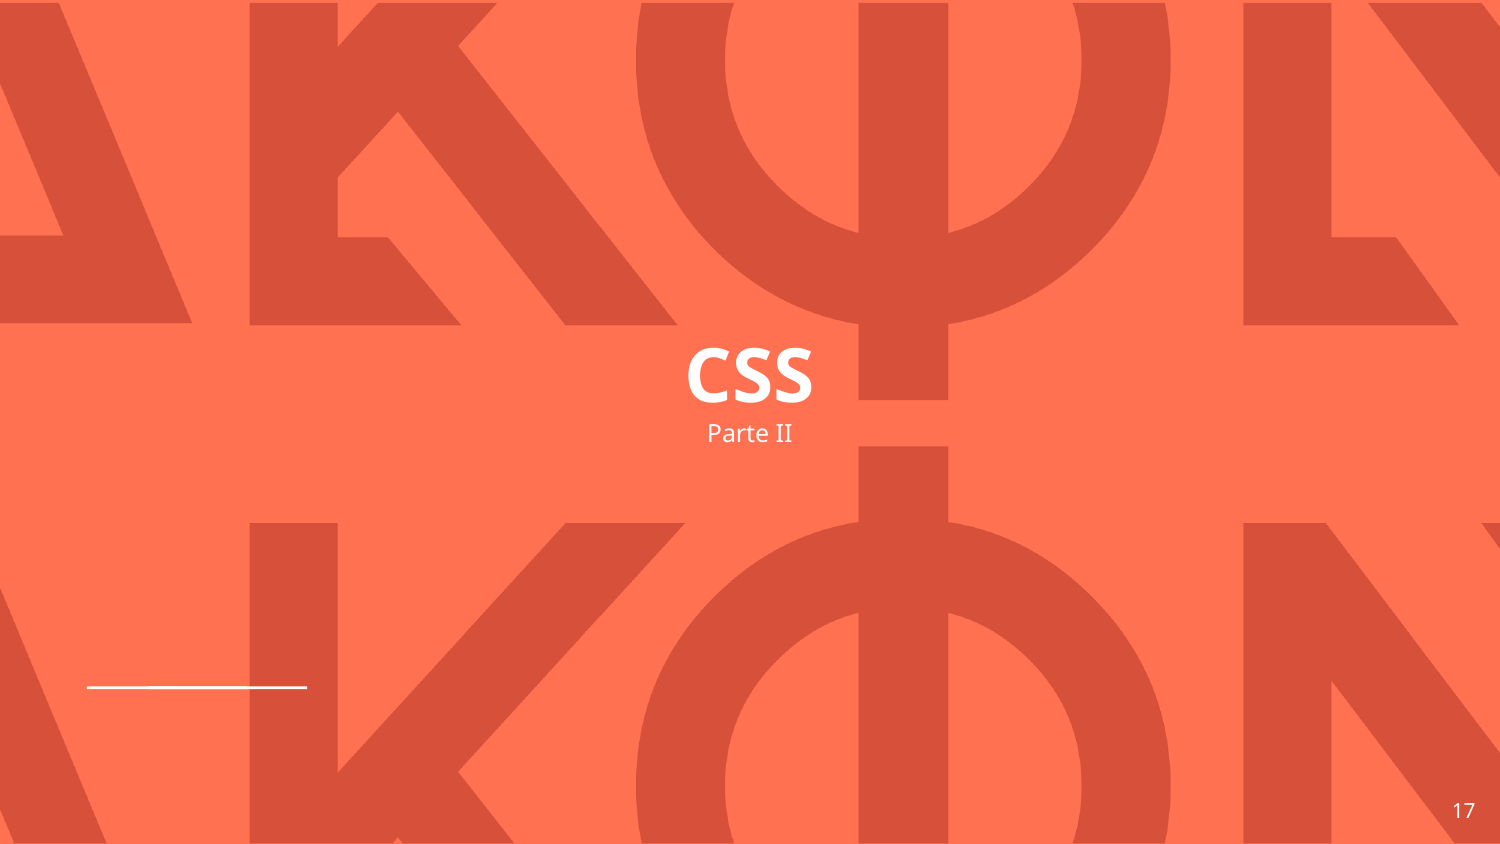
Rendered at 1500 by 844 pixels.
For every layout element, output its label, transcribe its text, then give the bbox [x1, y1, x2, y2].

slide_number ‹#› [1400, 779, 1491, 844]
picture [0, 0, 1500, 844]
title CSS Parte II [174, 142, 1326, 633]
